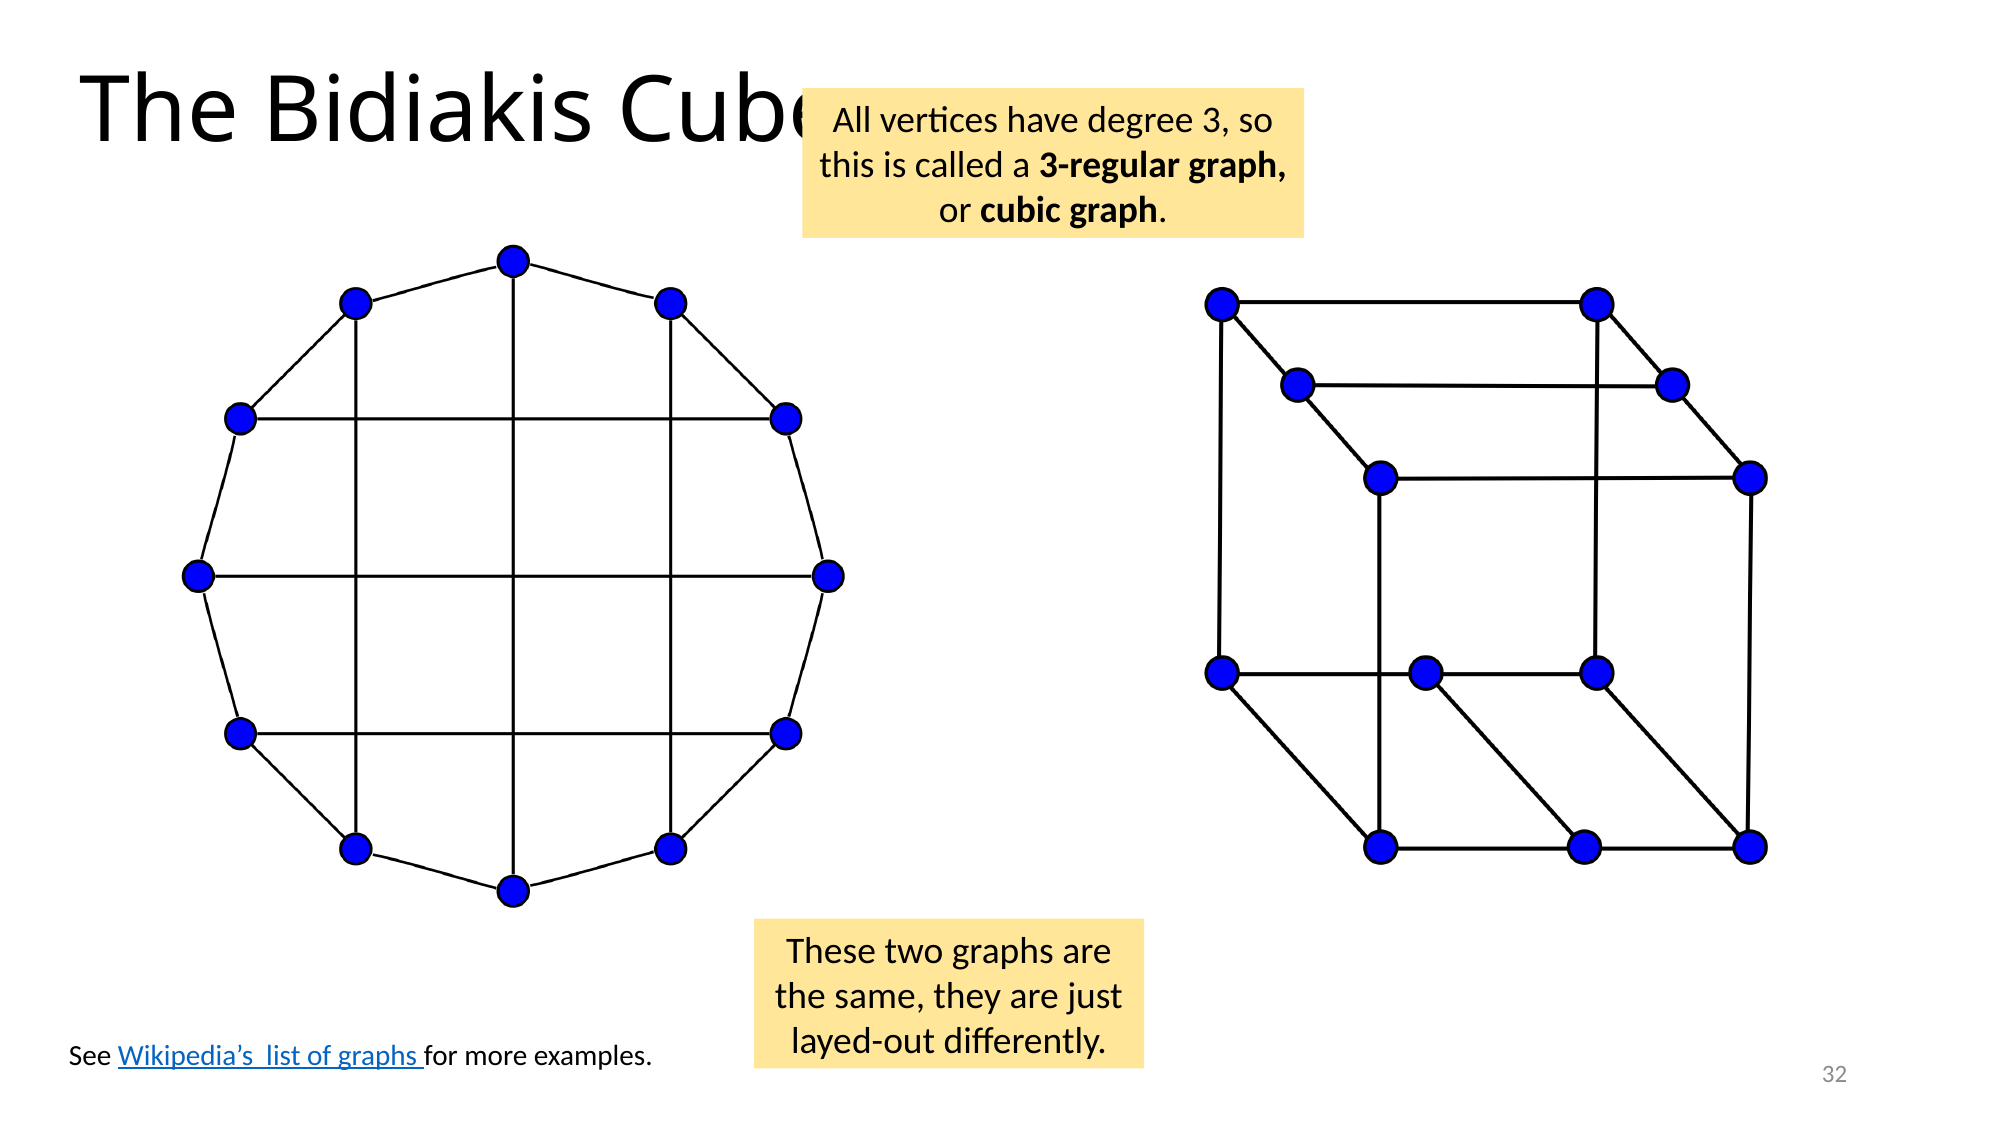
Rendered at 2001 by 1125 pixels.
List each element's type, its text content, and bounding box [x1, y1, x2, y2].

slide_number 32 [1412, 1042, 1863, 1103]
picture [170, 233, 856, 919]
title The Bidiakis Cube [64, 45, 1073, 179]
text_box All vertices have degree 3, so this is called a 3-regular graph, or cubic graph. [802, 88, 1305, 238]
text_box See Wikipedia’s list of graphs for more examples. [54, 1028, 676, 1079]
text_box These two graphs are the same, they are just layed-out differently. [754, 918, 1145, 1069]
picture [1203, 285, 1771, 867]
